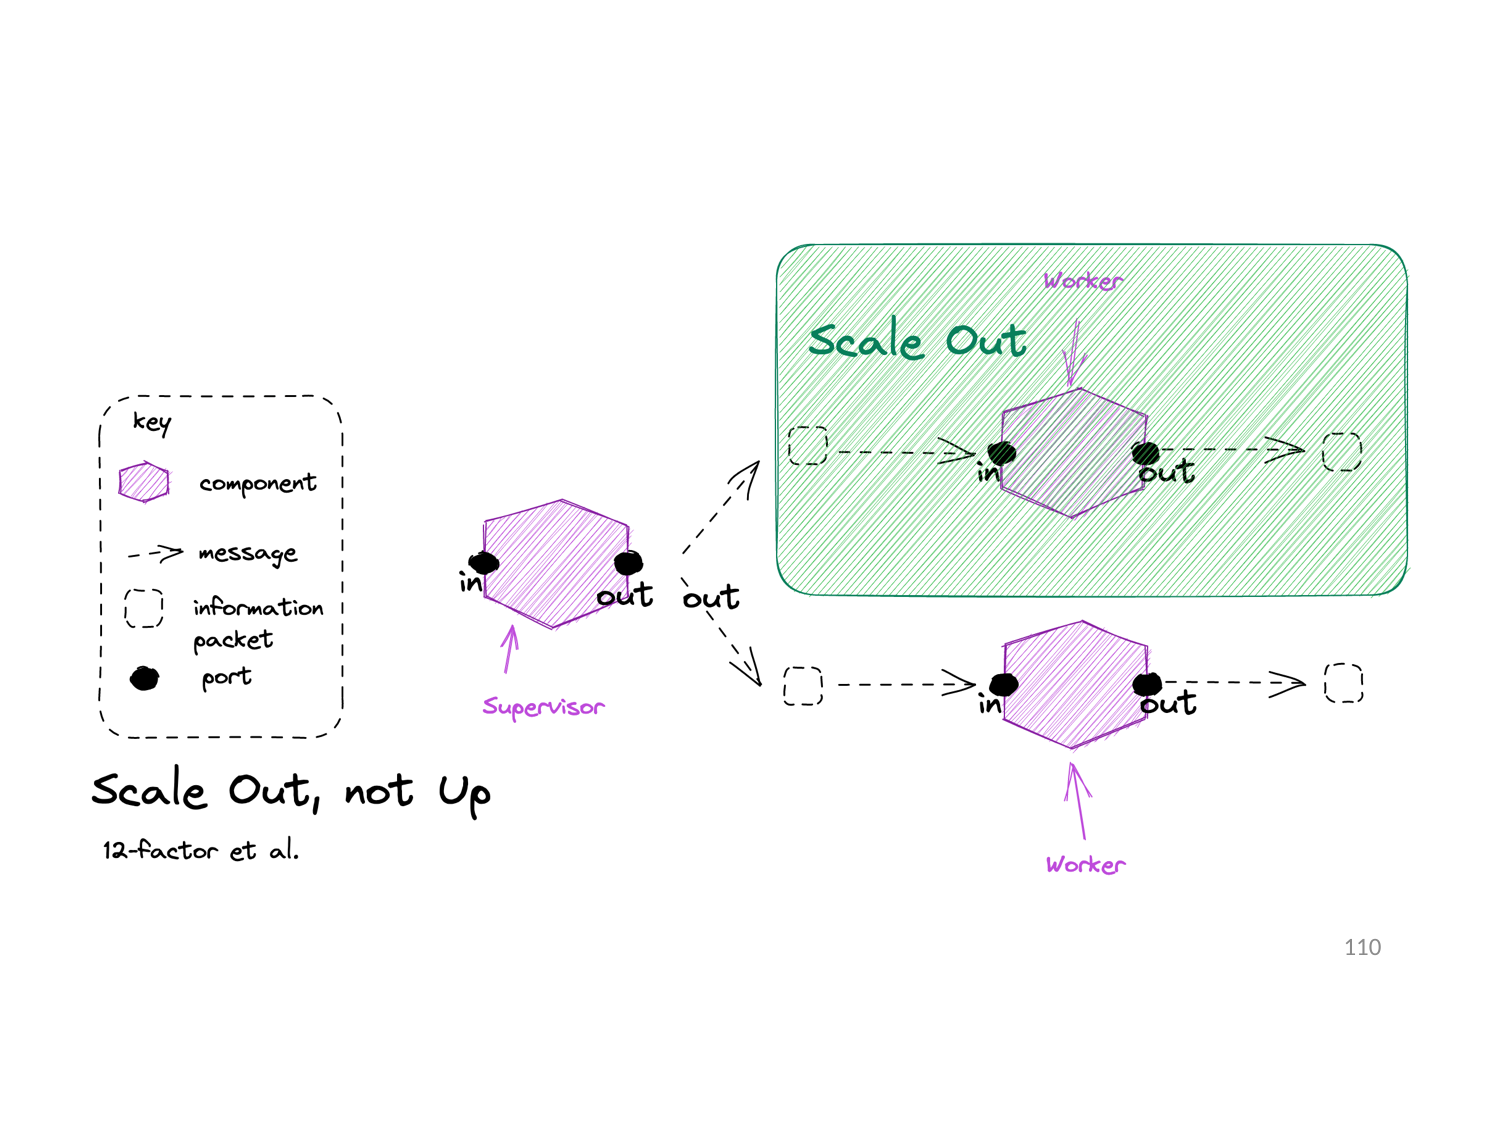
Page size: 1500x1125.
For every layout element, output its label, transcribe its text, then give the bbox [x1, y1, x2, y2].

slide_number 110 [1059, 922, 1397, 968]
picture [78, 231, 1422, 894]
